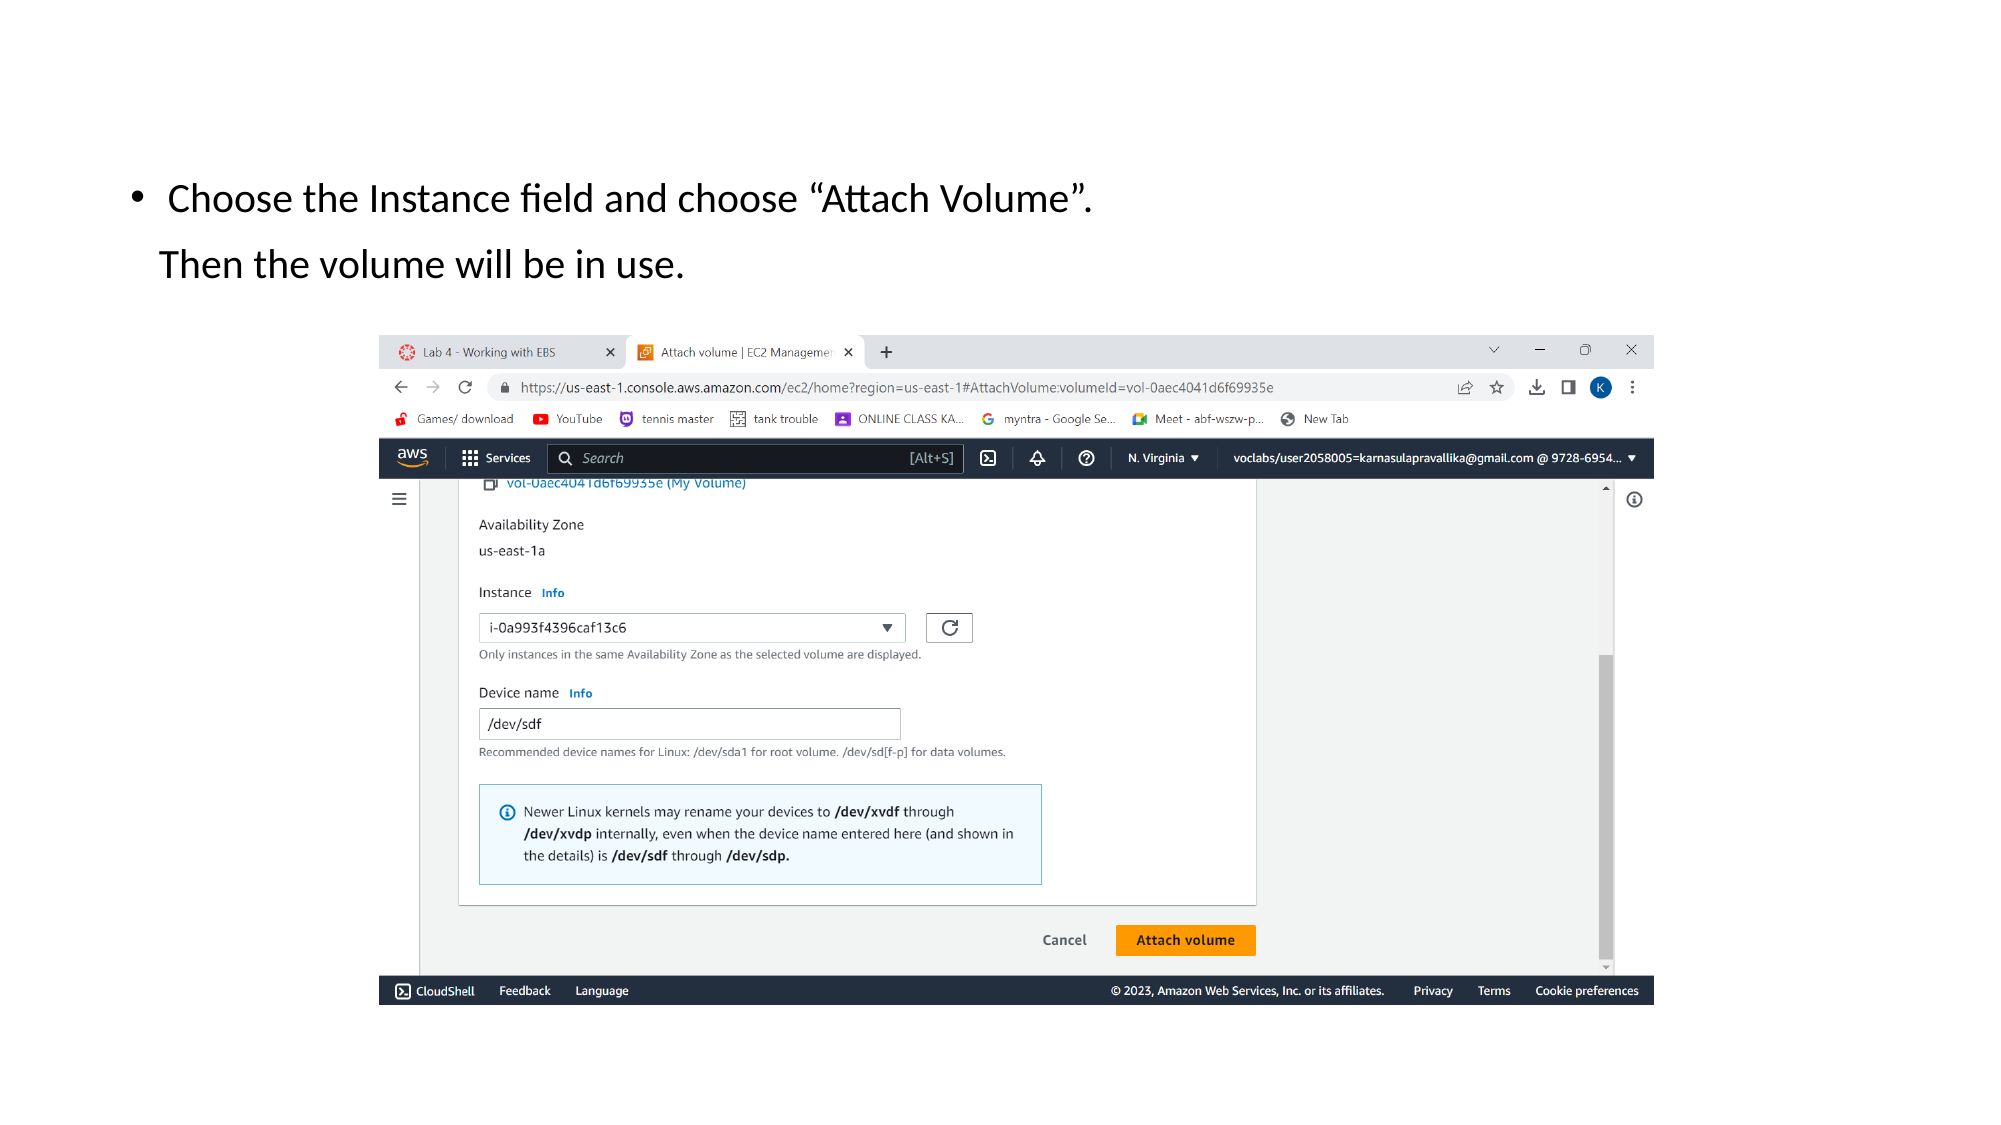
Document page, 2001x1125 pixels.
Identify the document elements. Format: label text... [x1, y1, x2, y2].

list Choose the Instance field and choose “Attach Volume”. Then the volume will be in use. [115, 168, 1863, 1125]
picture [379, 335, 1654, 1005]
